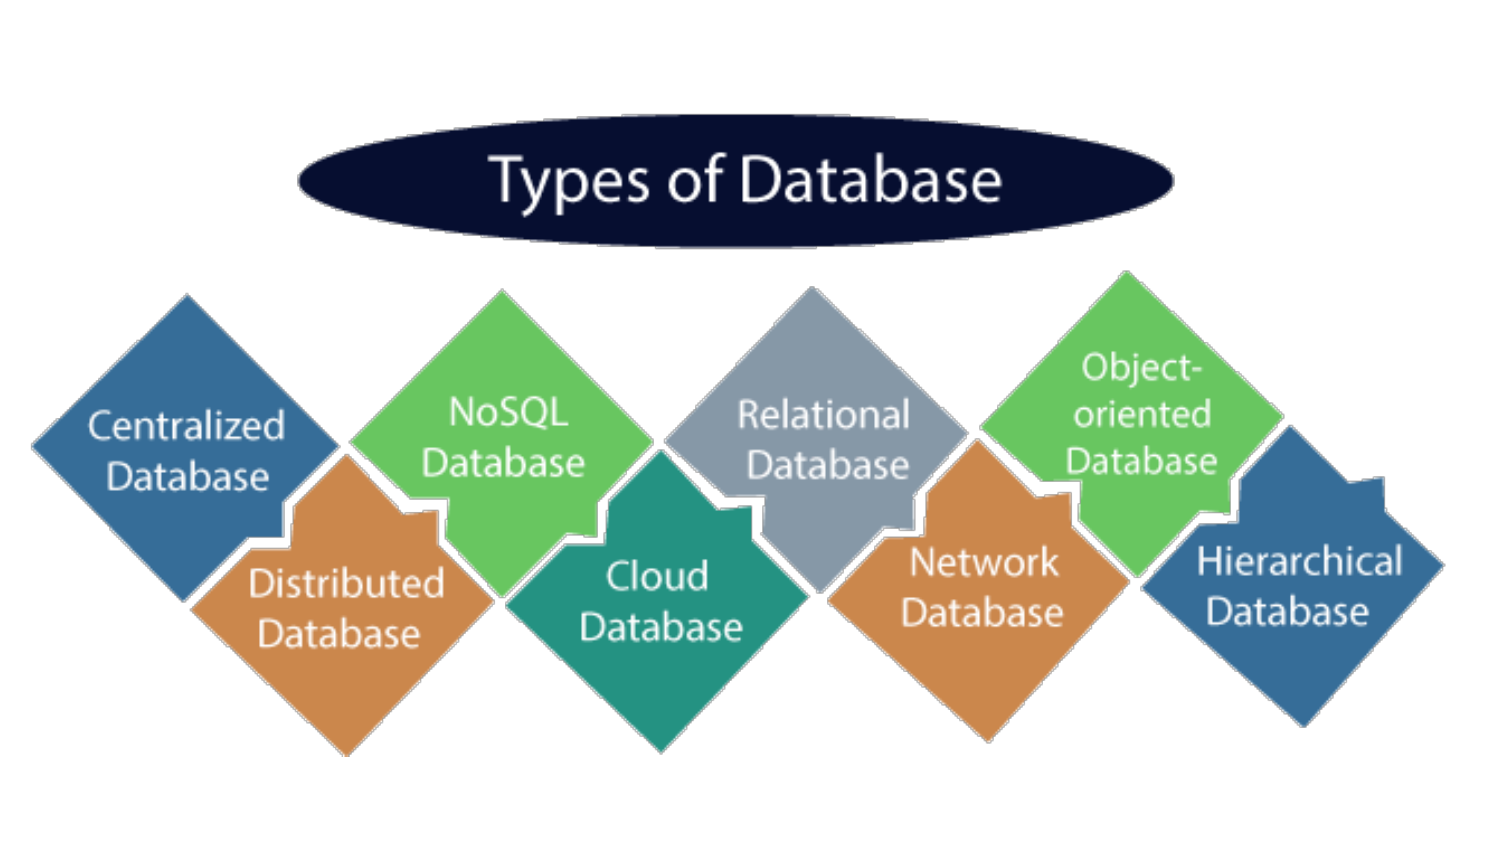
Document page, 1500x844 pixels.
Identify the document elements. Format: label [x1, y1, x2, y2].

picture [12, 86, 1488, 758]
